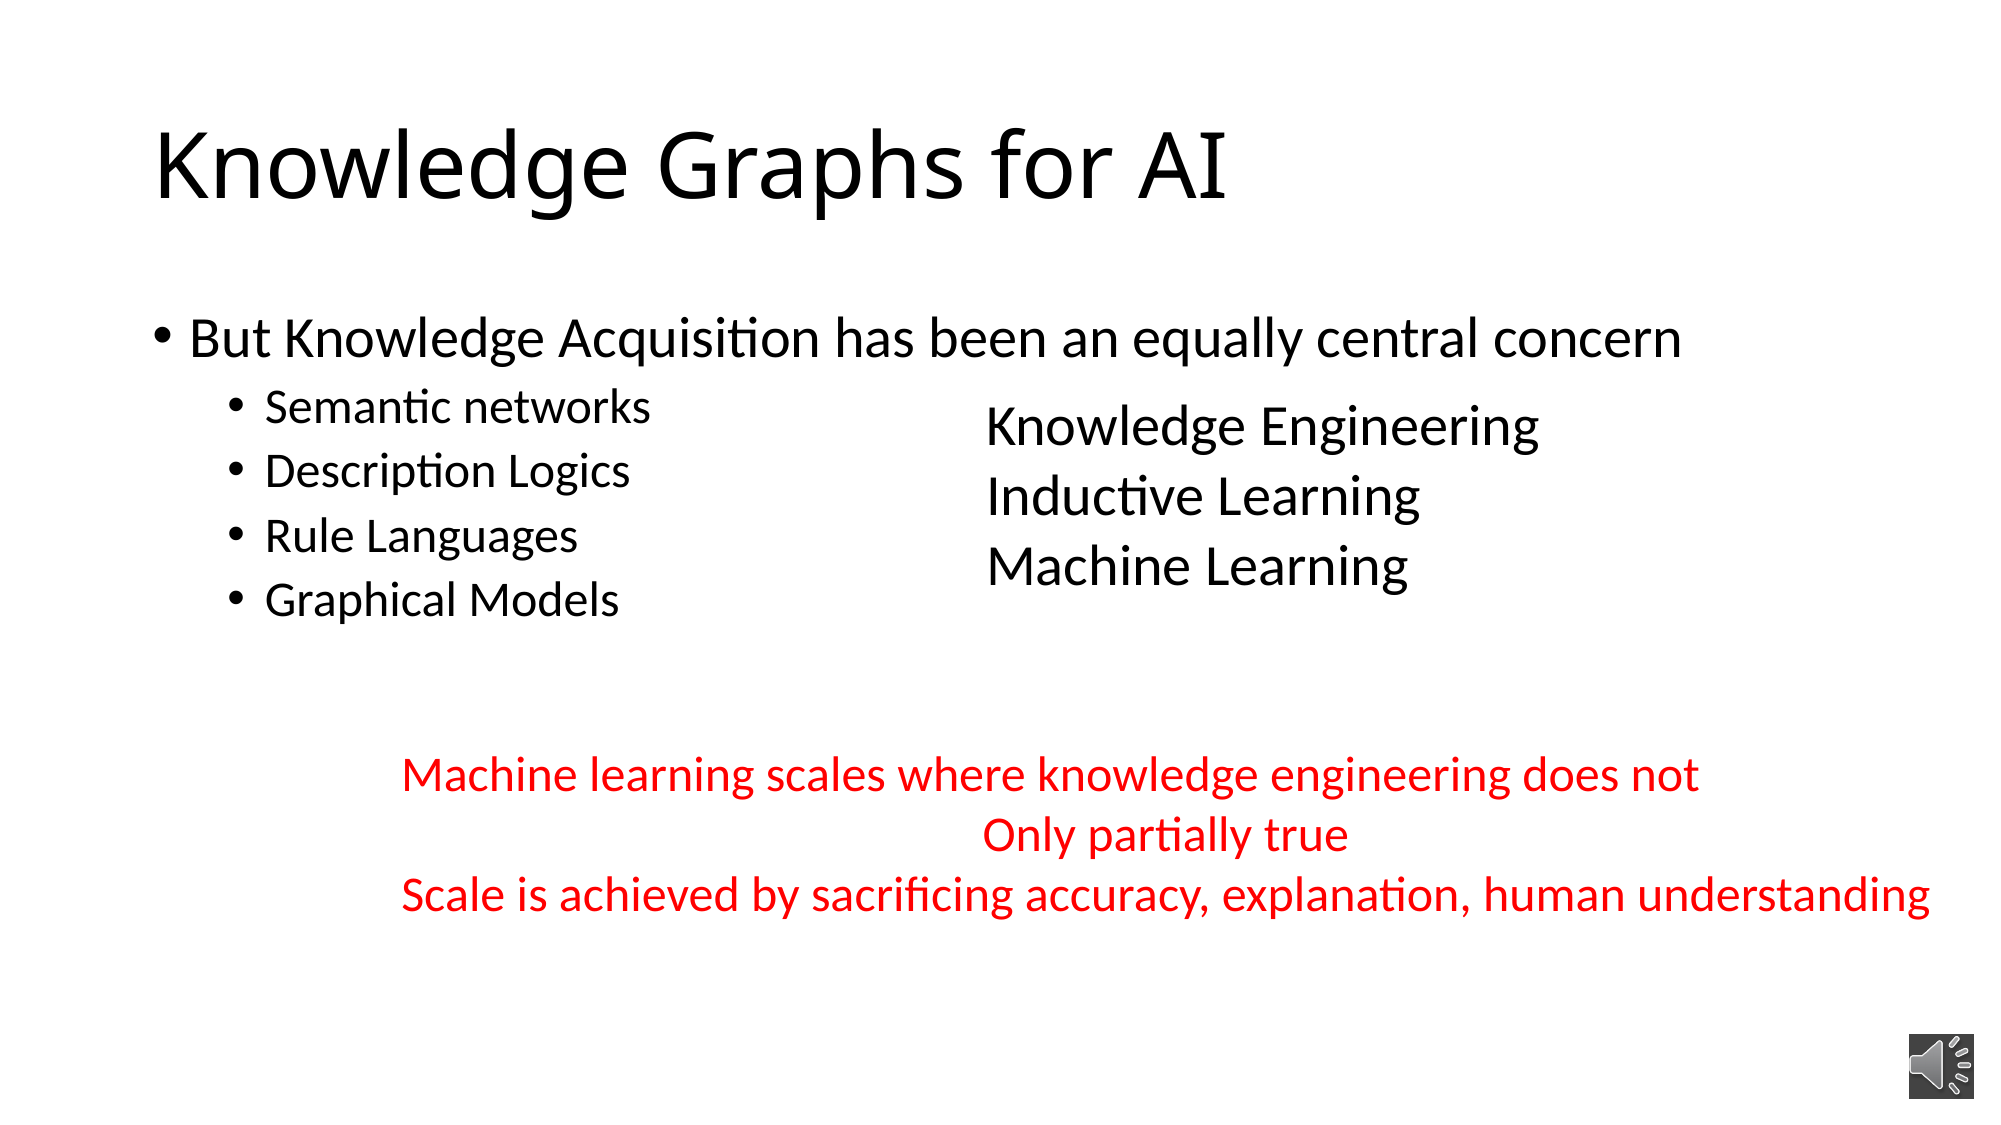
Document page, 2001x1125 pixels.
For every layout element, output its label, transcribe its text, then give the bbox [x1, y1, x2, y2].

text_box Knowledge Engineering Inductive Learning Machine Learning [971, 379, 1555, 605]
picture [1908, 1033, 1975, 1100]
list But Knowledge Acquisition has been an equally central concern Semantic networks Description Logics Rule Languages Graphical Models [137, 299, 1863, 1014]
title Knowledge Graphs for AI [137, 59, 1863, 278]
text_box Machine learning scales where knowledge engineering does not Only partially true Scale is achieved by sacrificing accuracy, explanation, human understanding [386, 734, 1946, 930]
